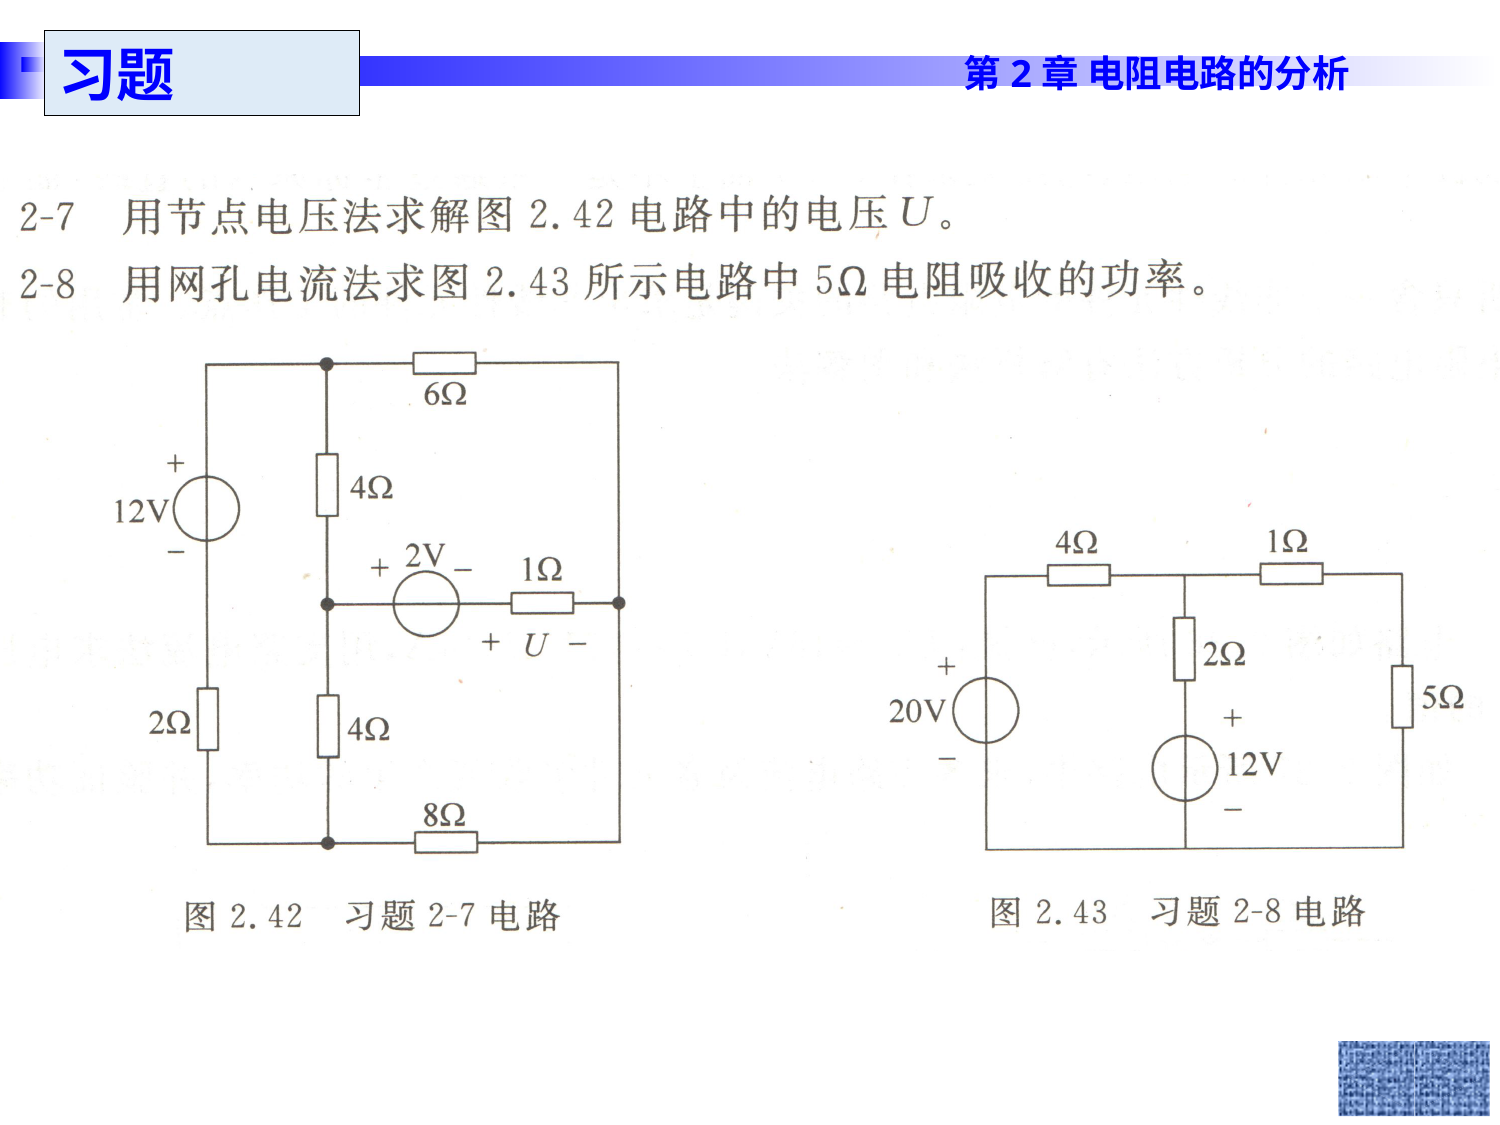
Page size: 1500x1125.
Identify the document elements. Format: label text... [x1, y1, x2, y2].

text_box [1414, 1041, 1490, 1117]
picture [0, 174, 1500, 951]
text_box 习题 [44, 30, 360, 116]
text_box [1338, 1041, 1414, 1117]
